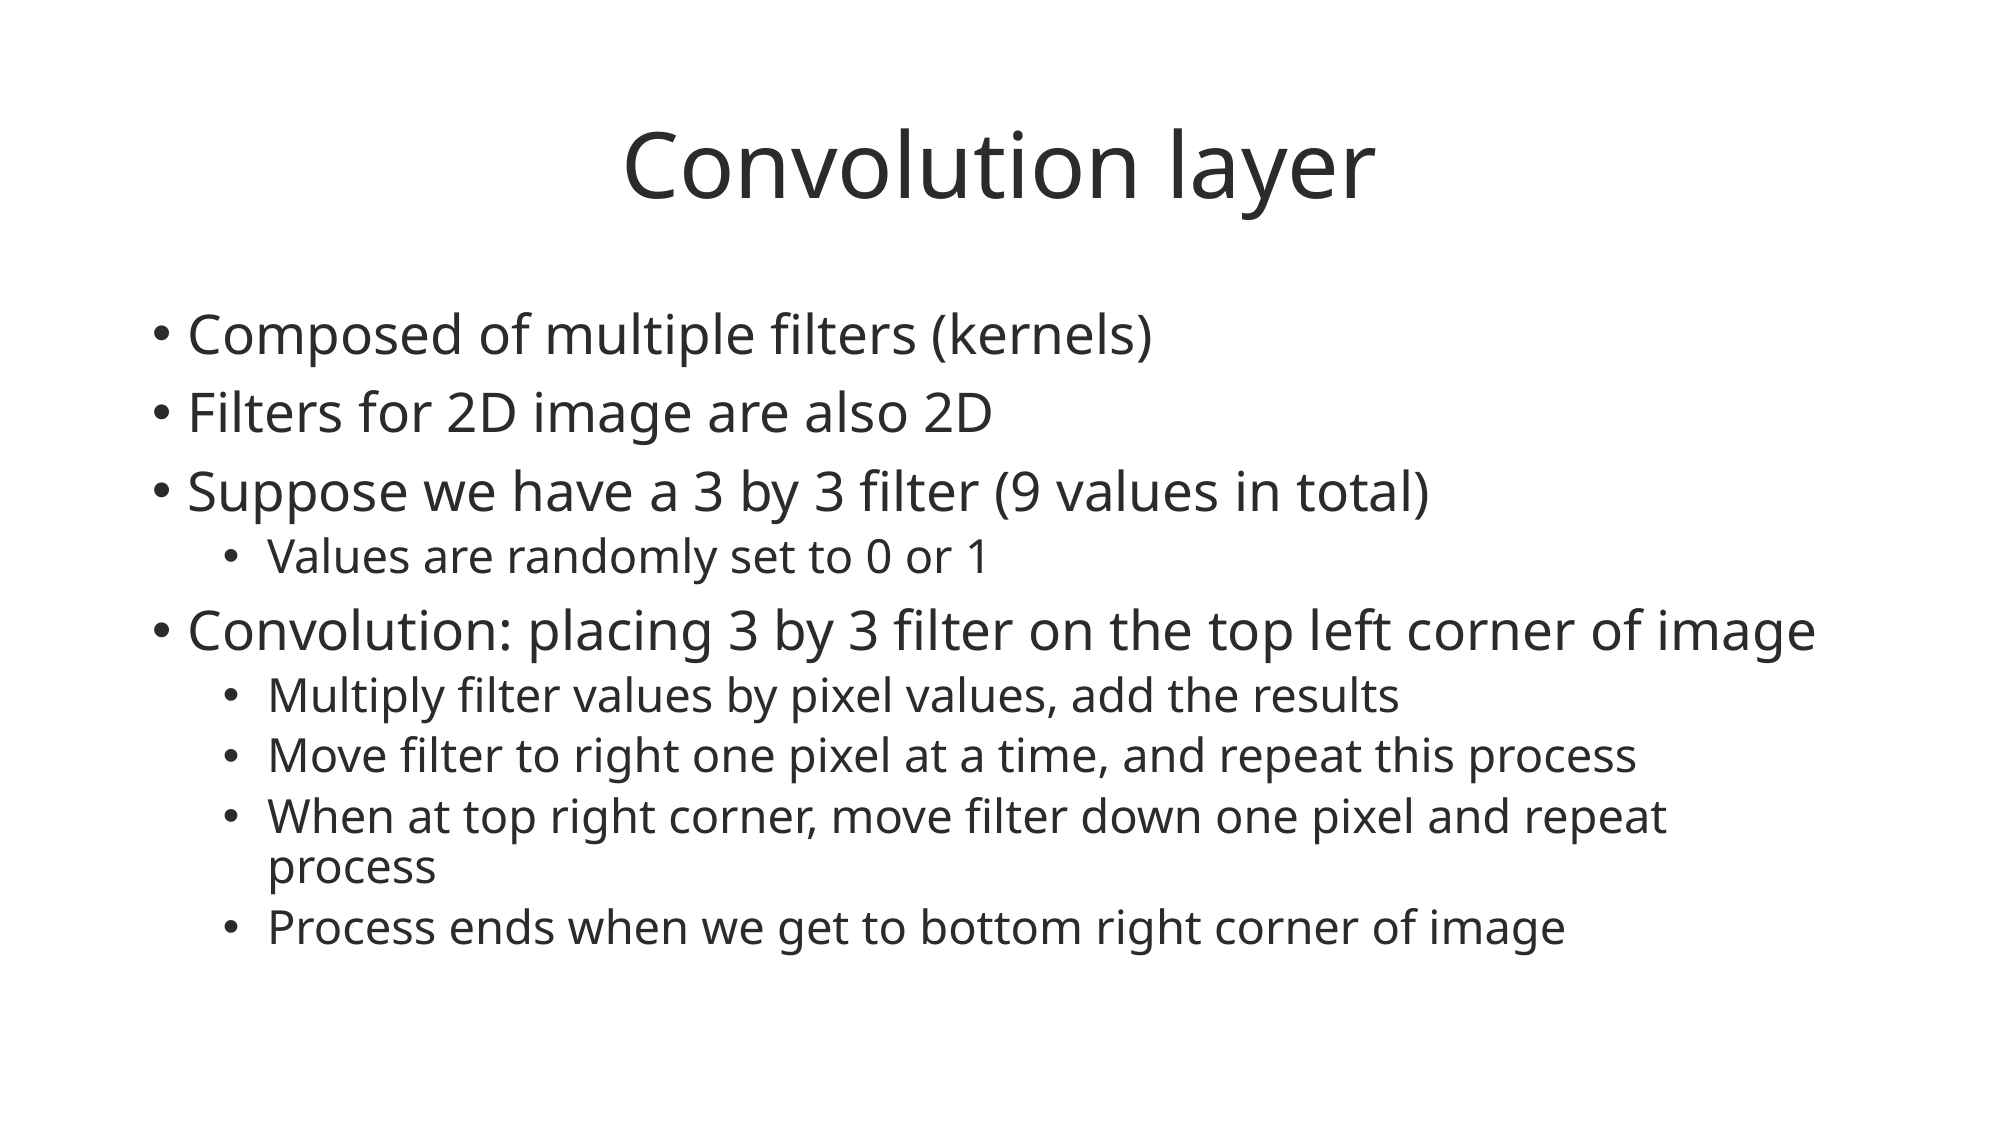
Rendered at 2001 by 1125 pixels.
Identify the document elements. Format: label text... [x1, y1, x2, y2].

list Composed of multiple filters (kernels) Filters for 2D image are also 2D Suppose we have a 3 by 3 filter (9 values in total) Values are randomly set to 0 or 1 Convolution: placing 3 by 3 filter on the top left corner of image Multiply filter values by pixel values, add the results Move filter to right one pixel at a time, and repeat this process When at top right corner, move filter down one pixel and repeat process Process ends when we get to bottom right corner of image [137, 299, 1863, 1014]
title Convolution layer [137, 59, 1863, 278]
